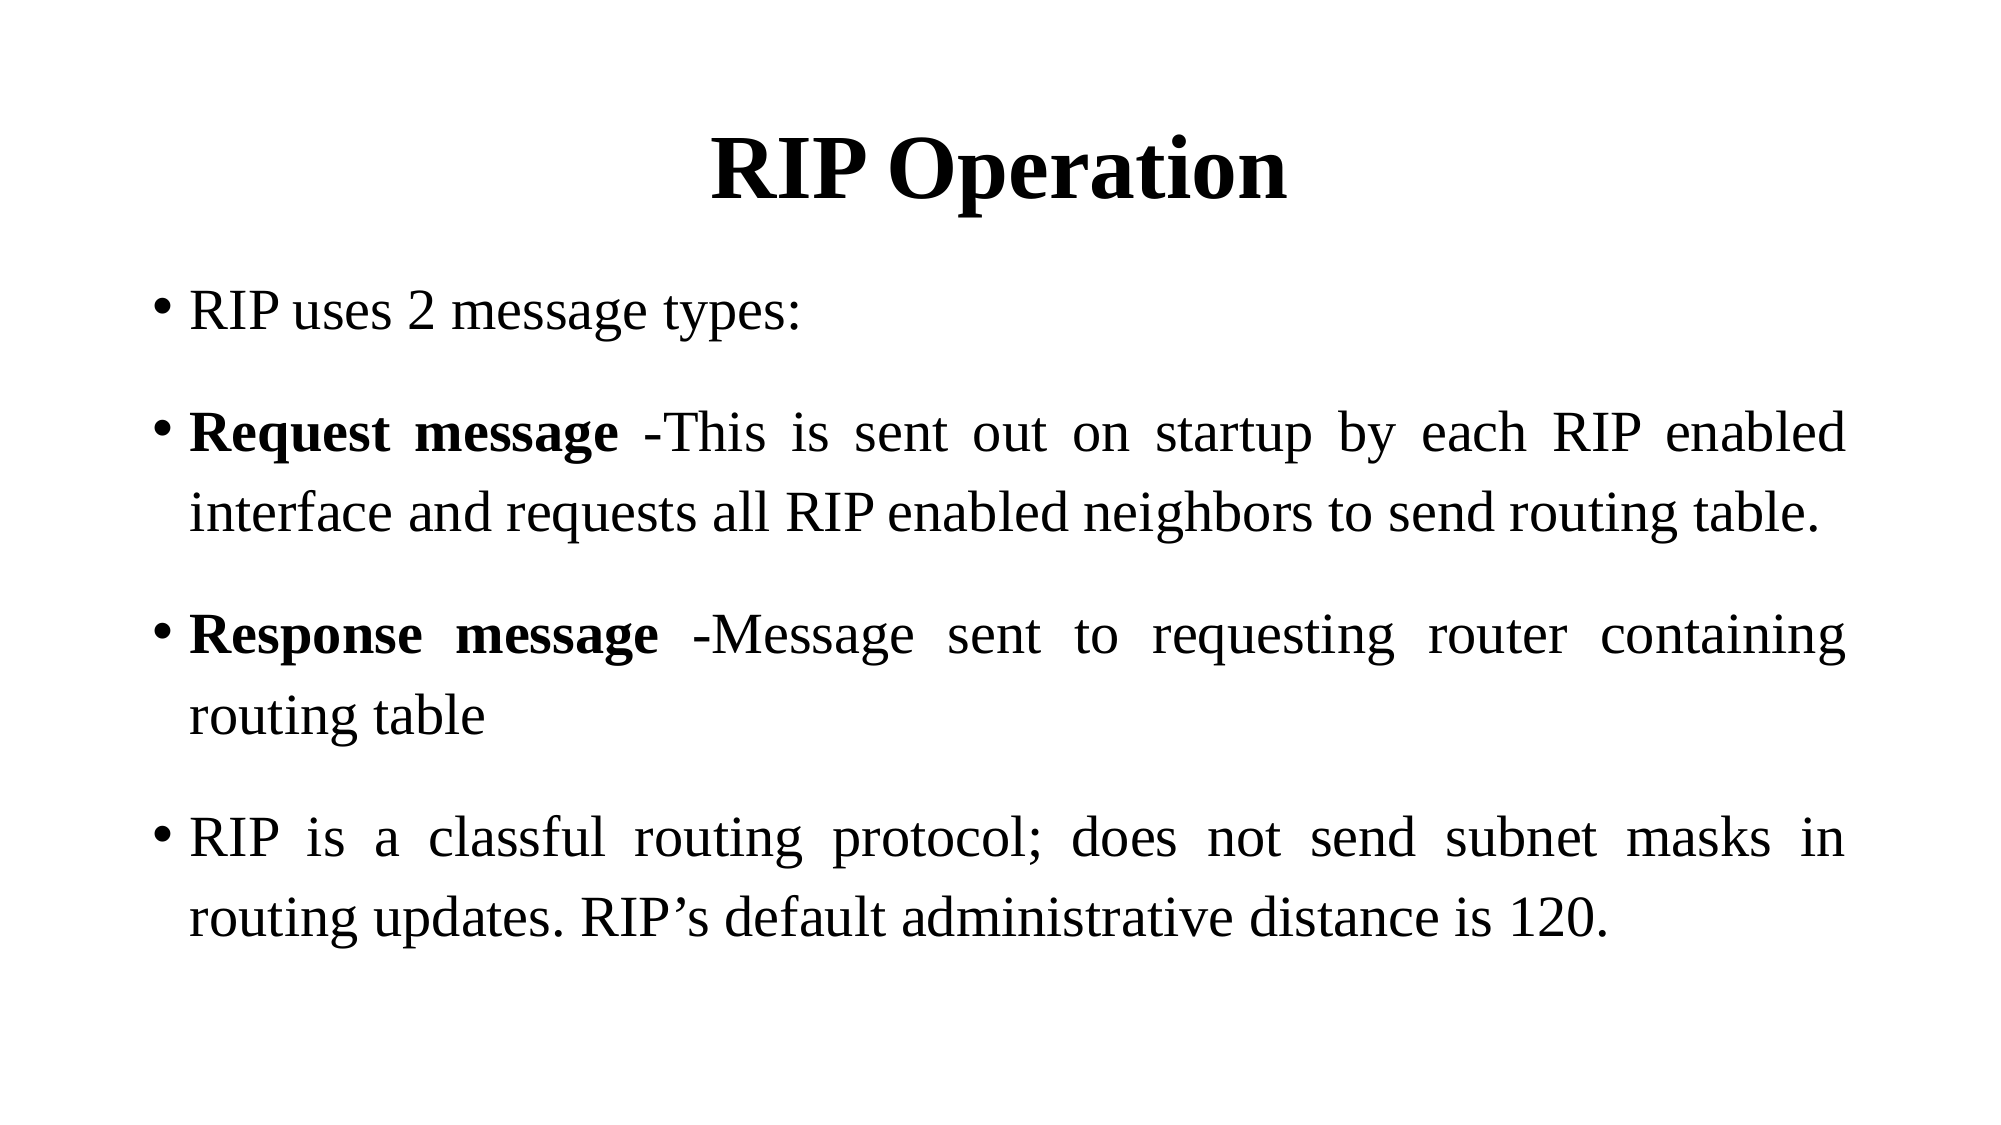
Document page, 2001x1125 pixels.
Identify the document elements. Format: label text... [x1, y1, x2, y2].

list RIP uses 2 message types: Request message -This is sent out on startup by each RIP enabled interface and requests all RIP enabled neighbors to send routing table. Response message -Message sent to requesting router containing routing table RIP is a classful routing protocol; does not send subnet masks in routing updates. RIP’s default administrative distance is 120. [137, 252, 1863, 967]
title RIP Operation [137, 59, 1863, 252]
